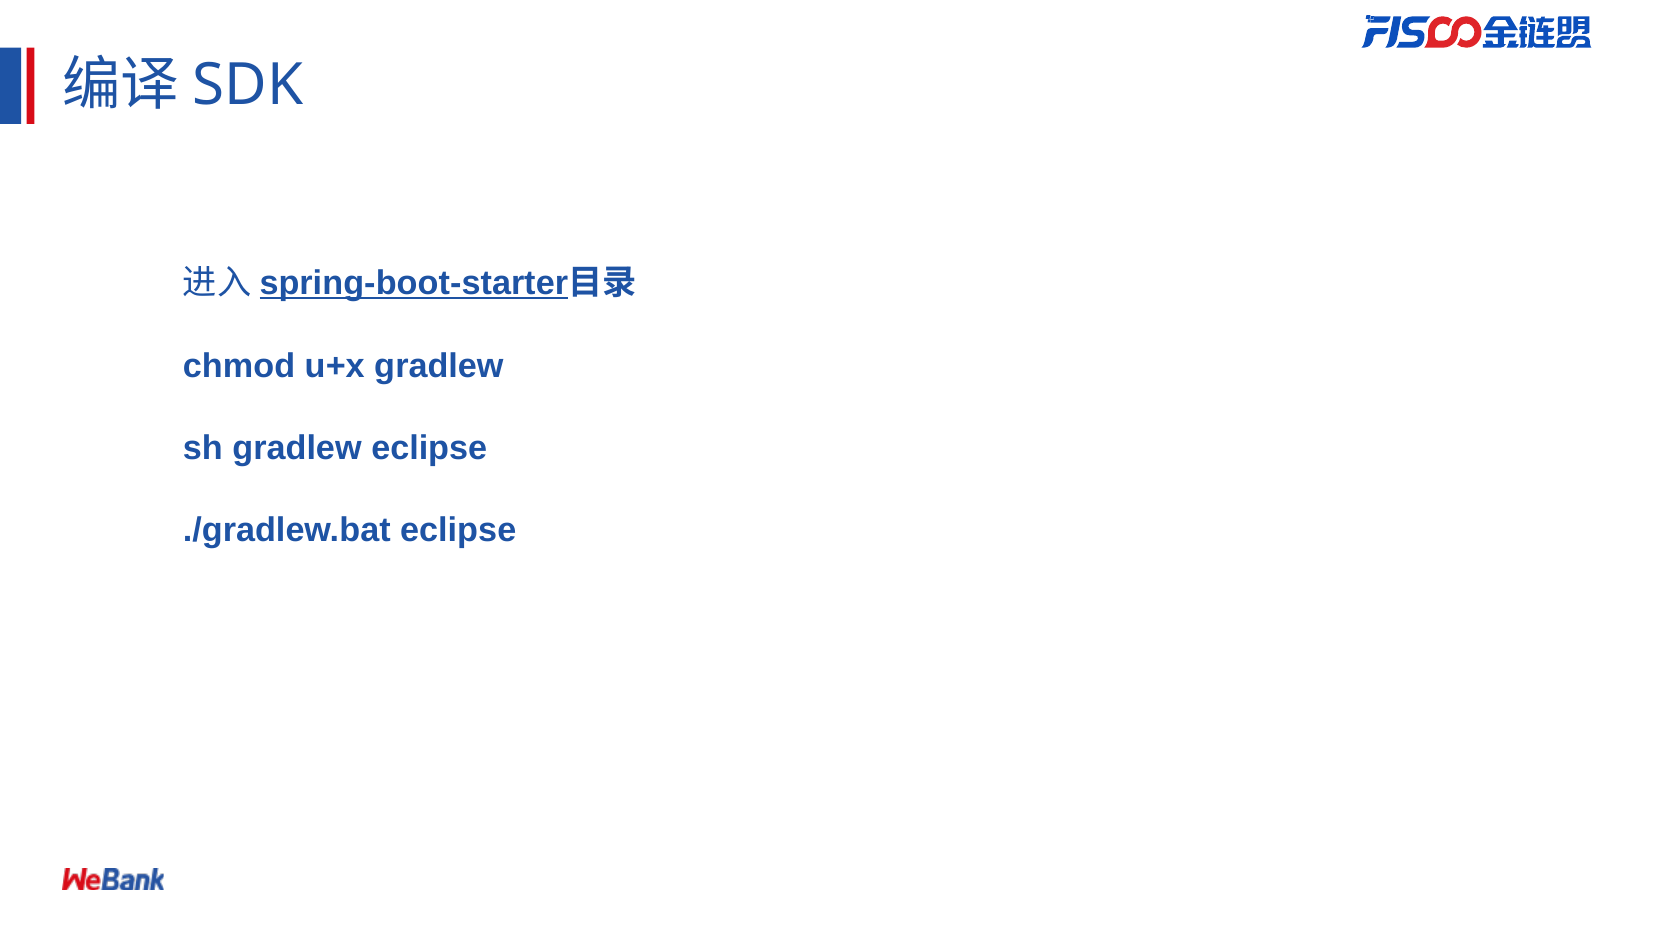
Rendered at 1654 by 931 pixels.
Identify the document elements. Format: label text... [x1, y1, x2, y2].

title 编译SDK [62, 53, 1592, 210]
text_box 进入spring-boot-starter目录 chmod u+x gradlew sh gradlew eclipse ./gradlew.bat eclipse [174, 252, 1147, 557]
